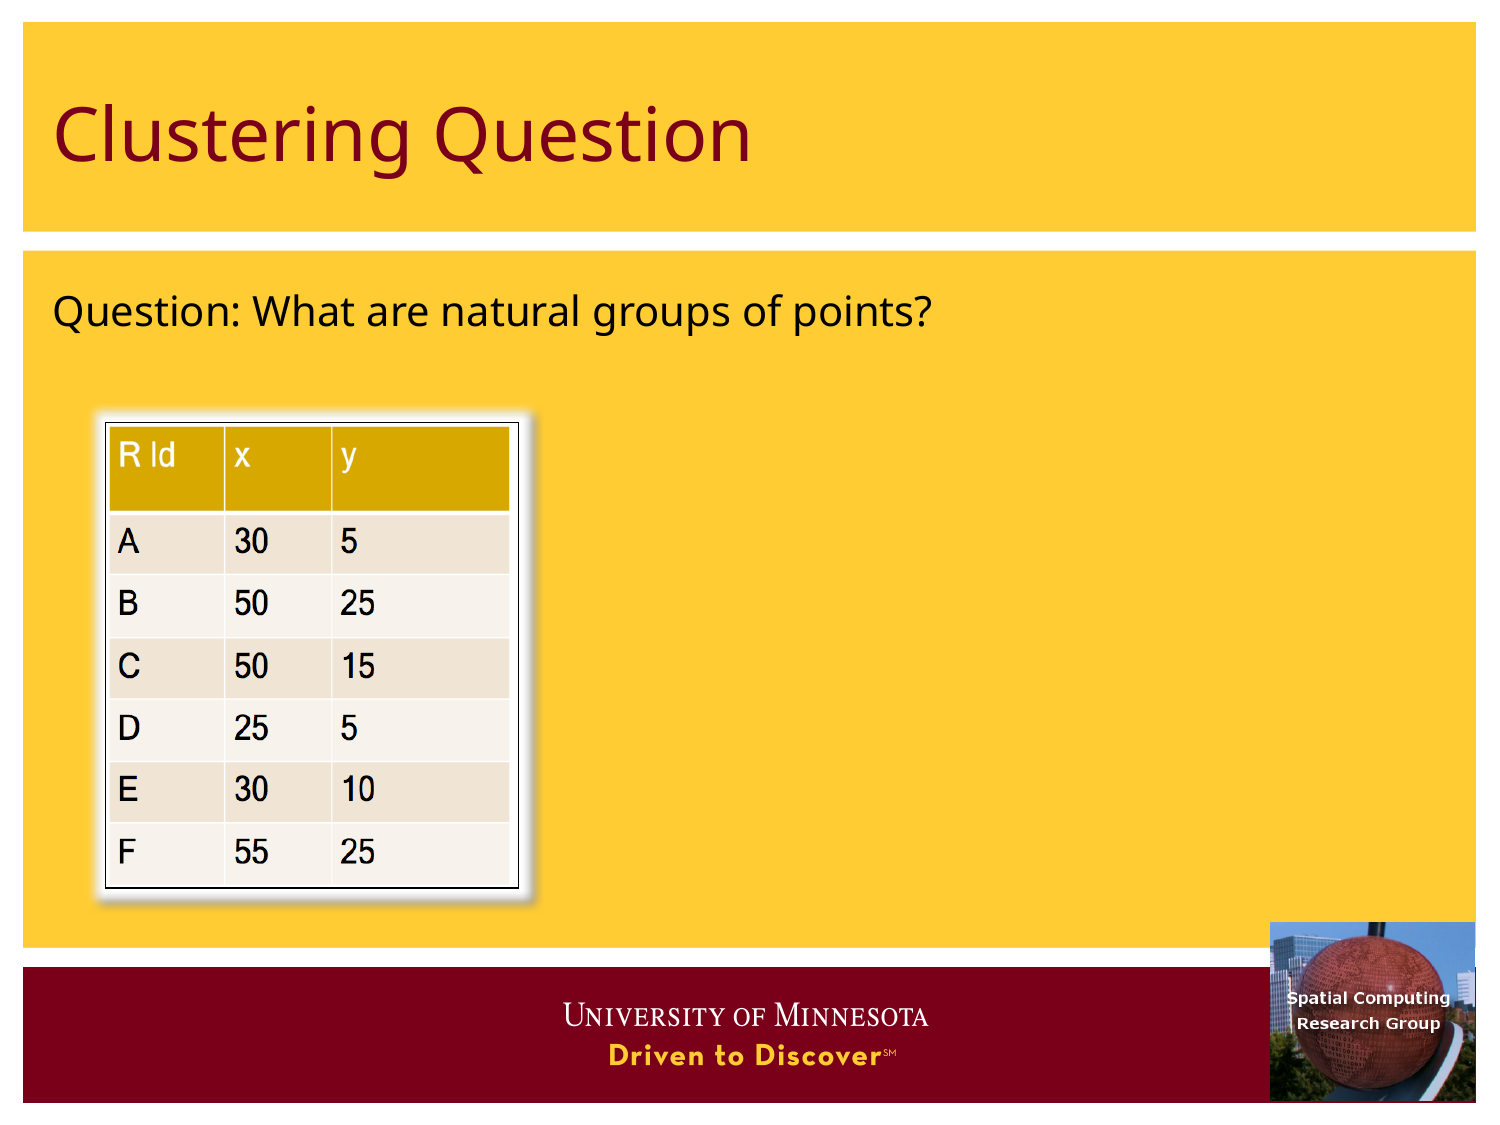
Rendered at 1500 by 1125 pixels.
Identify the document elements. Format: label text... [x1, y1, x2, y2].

title Clustering Question [37, 49, 1451, 213]
picture [23, 22, 1476, 1103]
list Question: What are natural groups of points? [37, 287, 1451, 926]
